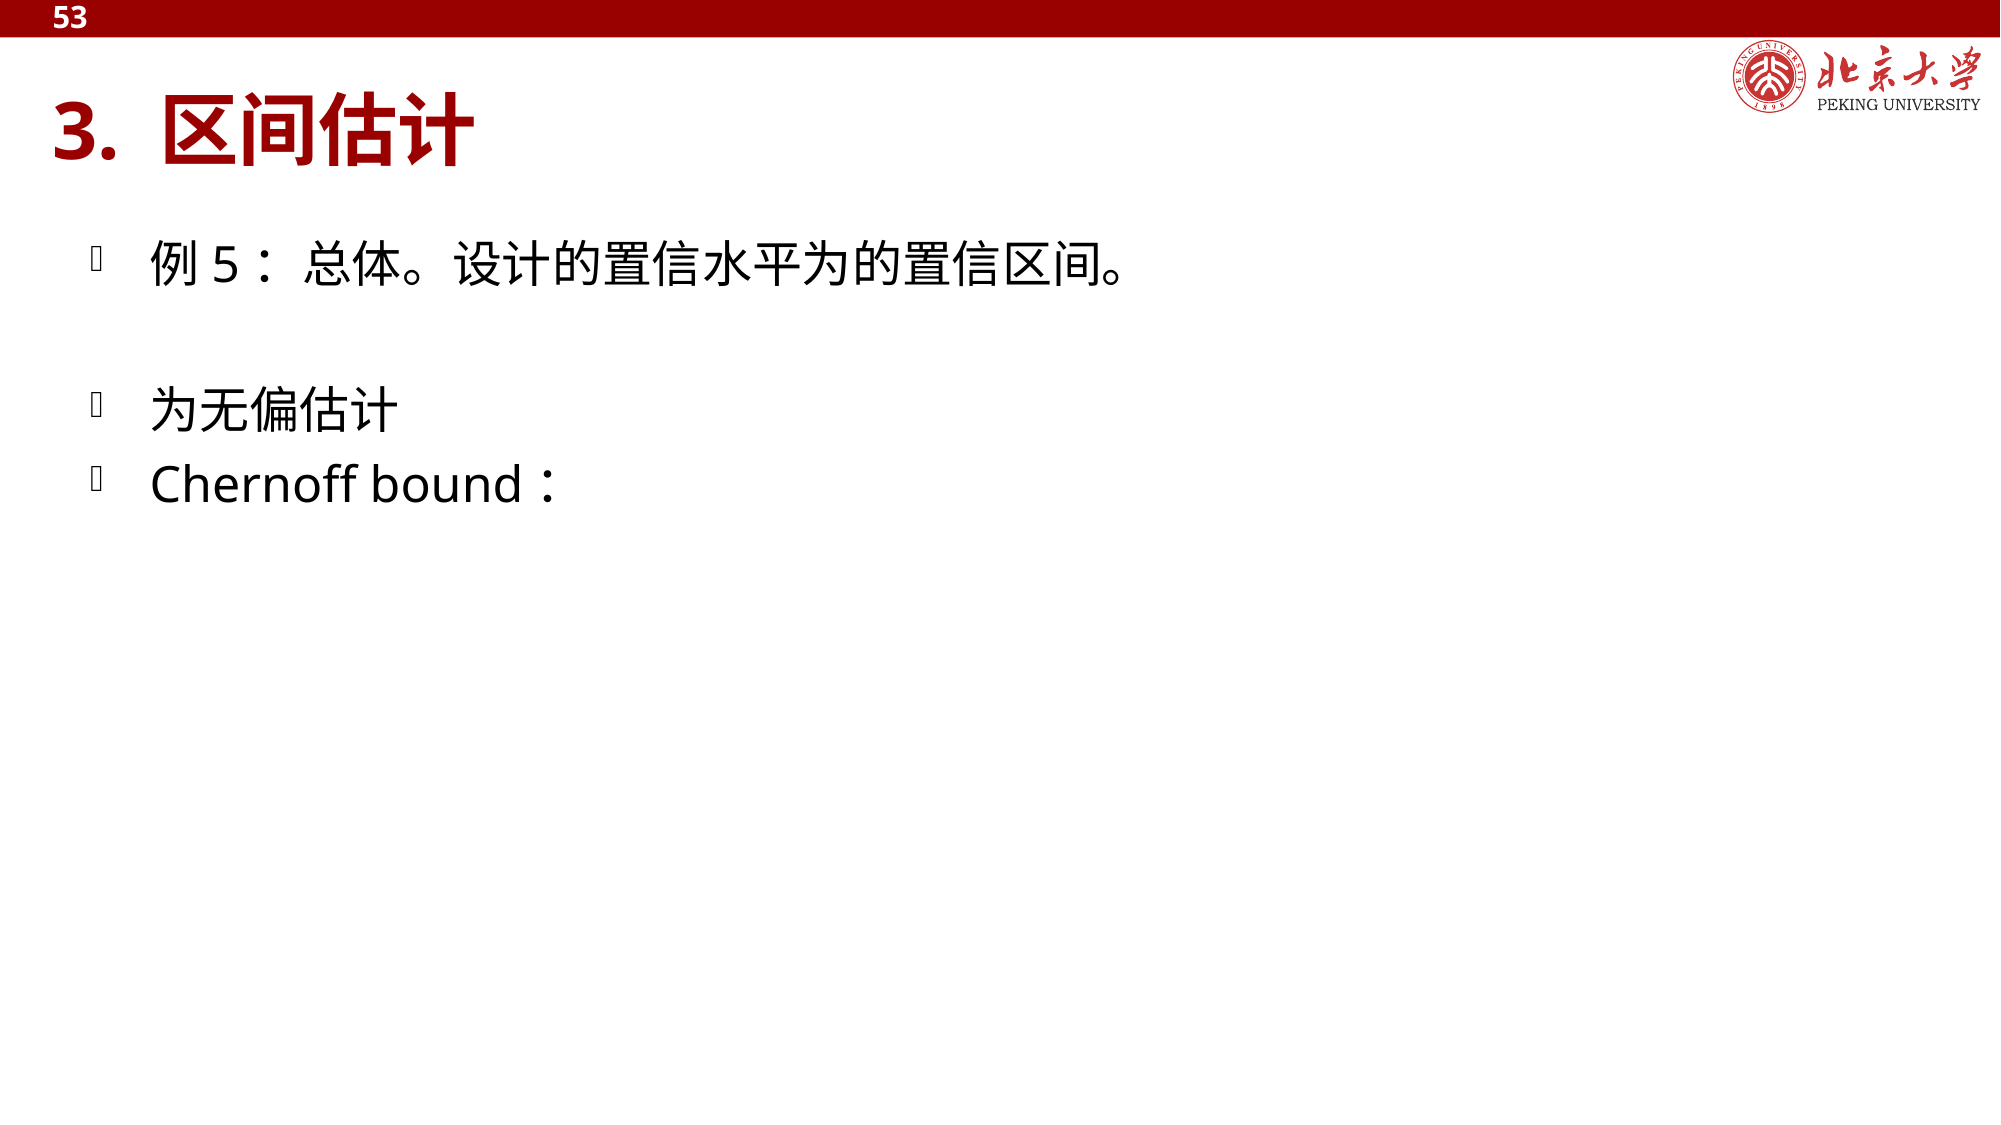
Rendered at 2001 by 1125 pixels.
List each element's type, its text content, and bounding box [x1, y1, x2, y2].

slide_number 53 [37, 5, 225, 34]
title 3. 区间估计 [37, 62, 1951, 194]
